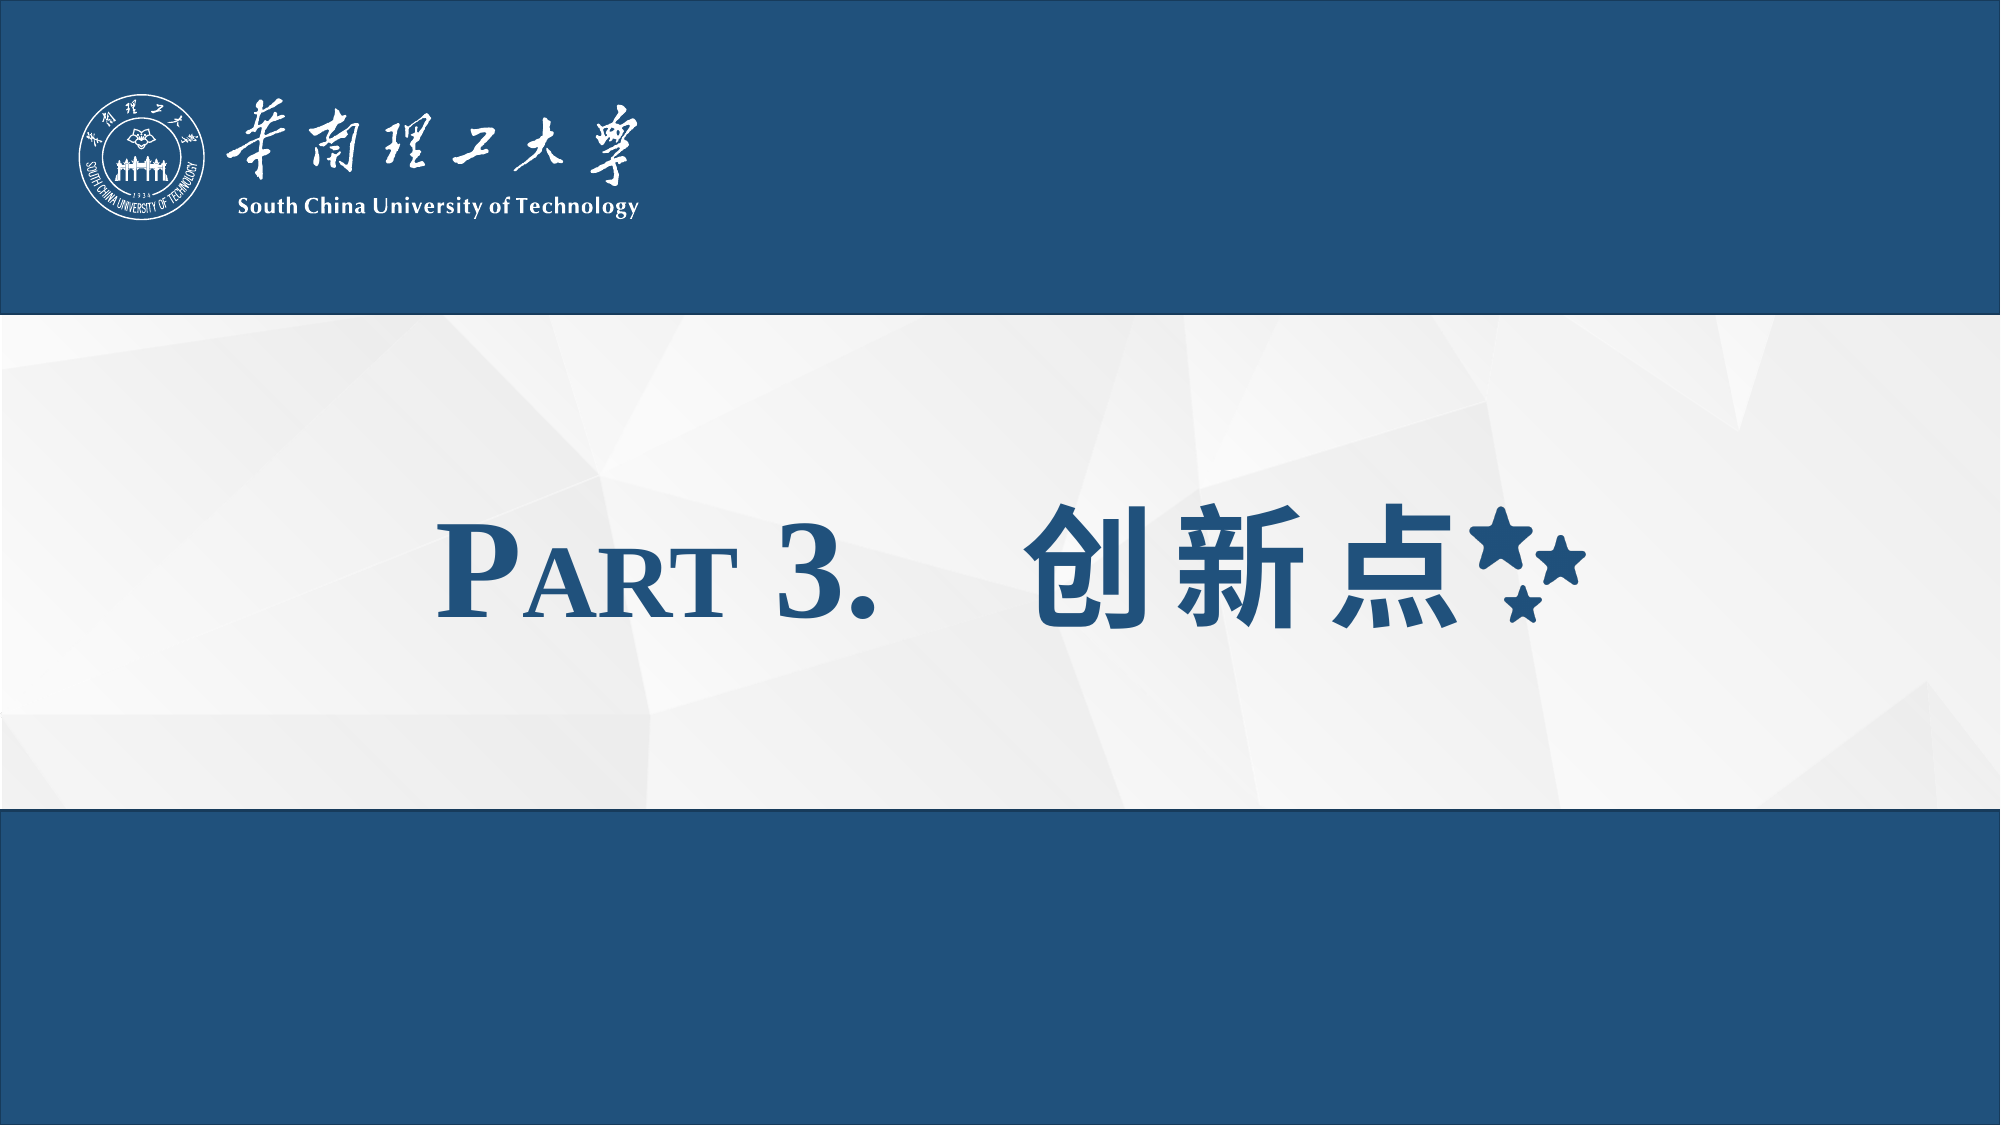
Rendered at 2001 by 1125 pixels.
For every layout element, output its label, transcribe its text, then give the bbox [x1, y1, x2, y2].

picture [0, 0, 2001, 1125]
text_box PART 3. 创新点 [421, 487, 1579, 642]
text_box [0, 809, 2000, 1125]
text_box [78, 94, 639, 221]
text_box [0, 0, 2000, 315]
